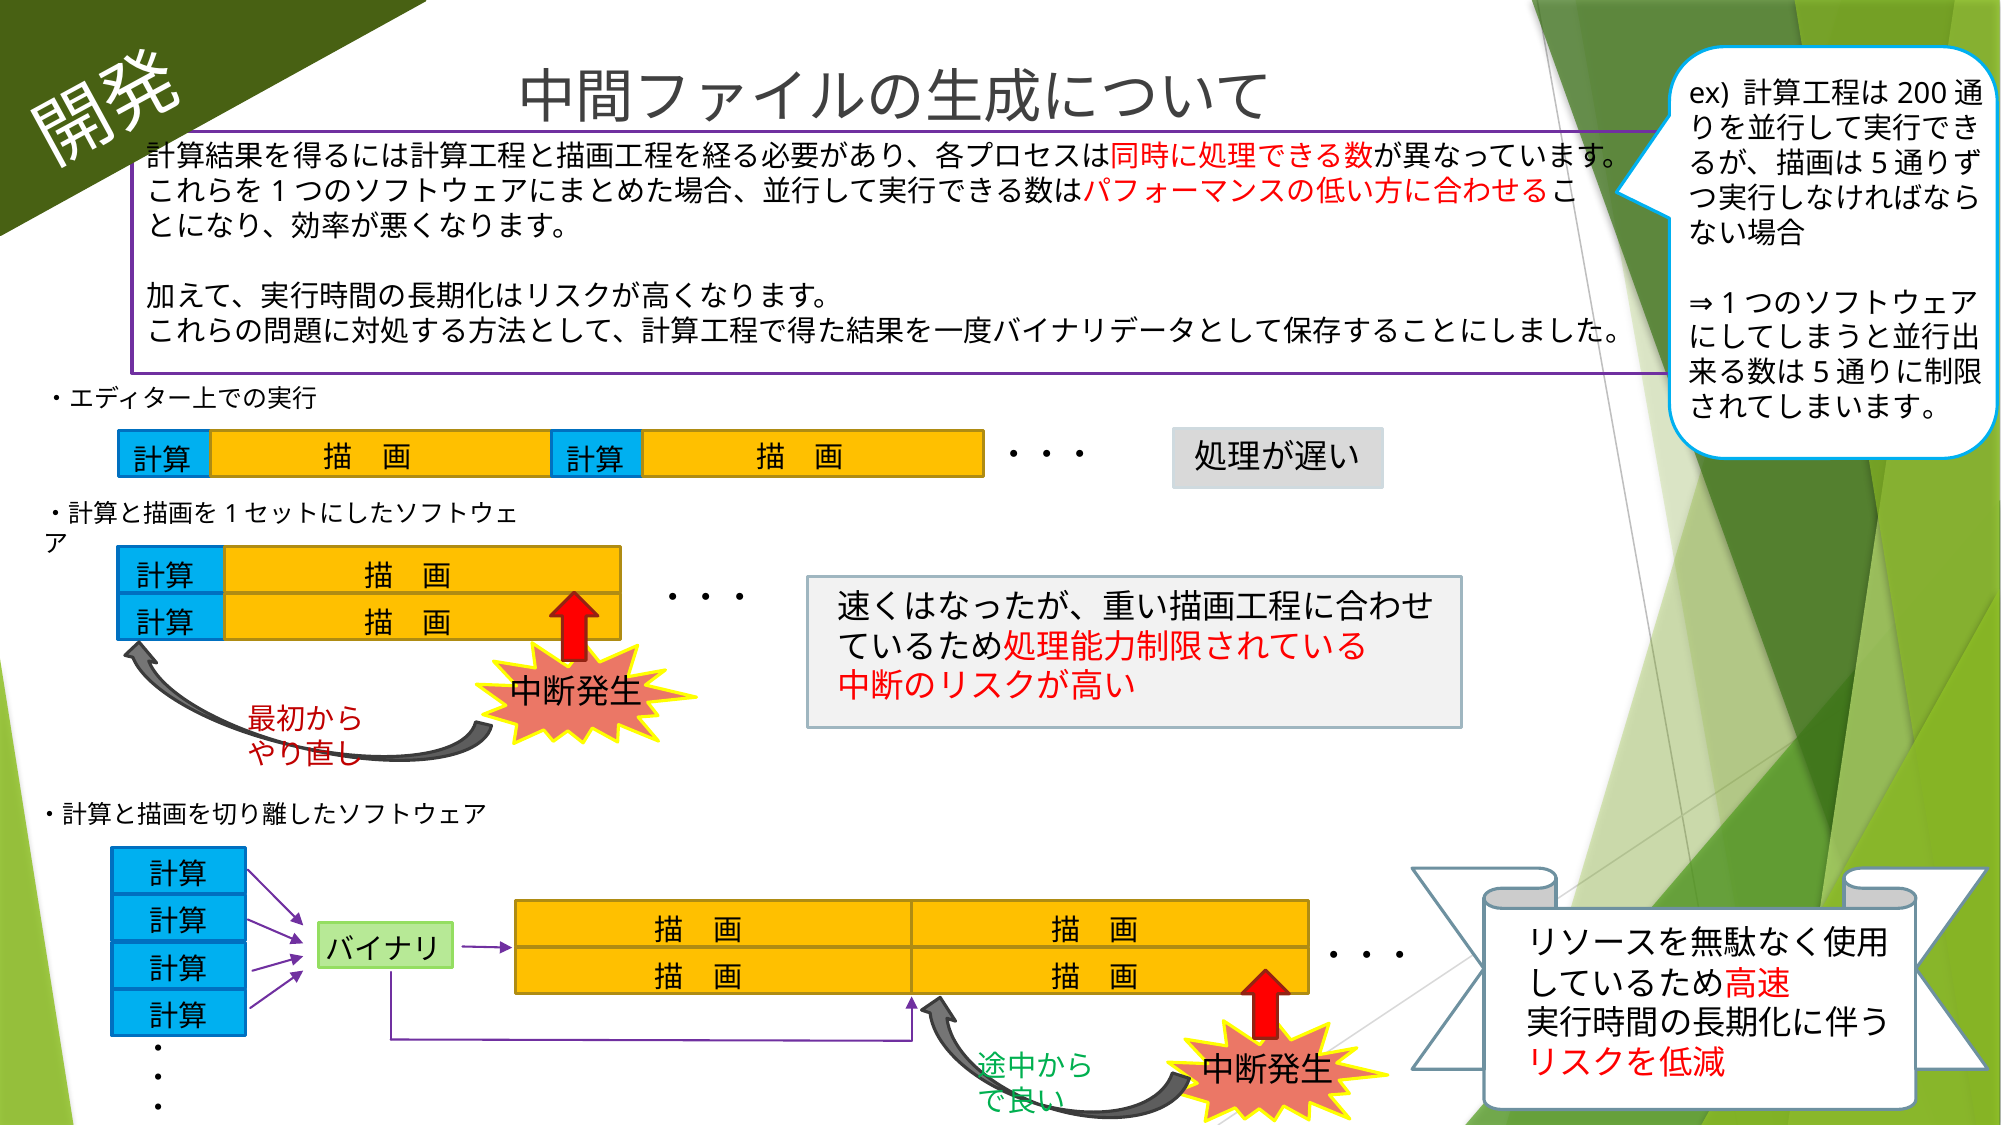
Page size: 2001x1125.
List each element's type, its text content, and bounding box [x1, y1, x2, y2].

text_box 計算結果を得るには計算工程と描画工程を経る必要があり、各プロセスは同時に処理できる数が異なっています。 これらを1つのソフトウェアにまとめた場合、並行して実行できる数はパフォーマンスの低い方に合わせることになり、効率が悪くなります。 加えて、実行時間の長期化はリスクが高くなります。 これらの問題に対処する方法として、計算工程で得た結果を一度バイナリデータとして保存することにしました。 [132, 130, 1623, 355]
text_box ex) 計算工程は200通りを並行して実行できるが、描画は5通りずつ実行しなければならない場合 ⇒ 1つのソフトウェアにしてしまうと並行出来る数は5通りに制限されてしまいます。 [1674, 66, 2000, 432]
text_box [1623, 75, 1674, 430]
text_box 計算 [551, 434, 652, 484]
text_box 開発 [1, 13, 213, 194]
text_box [514, 946, 910, 995]
text_box [1410, 866, 1990, 1112]
text_box [549, 591, 600, 662]
text_box ・計算と描画を切り離したソフトウェア [22, 791, 545, 836]
text_box 計算 [134, 848, 232, 893]
text_box [1623, 130, 1656, 178]
text_box 描 画 [640, 950, 787, 1001]
text_box [110, 893, 242, 941]
text_box [671, 689, 699, 702]
text_box [110, 988, 247, 1037]
text_box [0, 0, 427, 236]
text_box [247, 918, 304, 944]
text_box 速くはなったが、重い描画工程に合わせているため処理能力制限されている 中断のリスクが高い [822, 577, 1459, 712]
text_box ・・・ [982, 425, 1127, 481]
text_box [587, 643, 640, 662]
text_box [910, 899, 1310, 946]
text_box [223, 545, 622, 592]
text_box [920, 995, 963, 1068]
text_box [492, 659, 509, 666]
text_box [249, 970, 304, 1009]
text_box ・・・ [134, 1040, 184, 1125]
text_box ・計算と描画を1セットにしたソフトウェア [28, 489, 551, 565]
text_box [806, 575, 1463, 729]
text_box [1221, 1019, 1252, 1040]
text_box 計算 [118, 434, 219, 484]
text_box [223, 592, 571, 641]
text_box 計算 [134, 895, 232, 941]
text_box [251, 955, 304, 970]
text_box 中断発生 [1186, 1040, 1362, 1096]
text_box [641, 429, 982, 478]
text_box 最初からやり直し [232, 692, 391, 778]
text_box [1122, 1071, 1191, 1119]
text_box 計算 [134, 943, 232, 988]
text_box [1675, 432, 1992, 461]
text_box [247, 868, 304, 918]
text_box [910, 946, 1310, 995]
text_box ・・・ [641, 568, 787, 624]
text_box [1680, 45, 1987, 66]
text_box [116, 545, 223, 592]
text_box [130, 165, 1667, 375]
text_box [481, 707, 660, 745]
text_box 描 画 [349, 596, 496, 647]
text_box 途中からで良い [963, 1039, 1122, 1125]
text_box [550, 429, 641, 478]
text_box 描 画 [1036, 950, 1184, 1001]
text_box [578, 592, 622, 641]
text_box [110, 941, 247, 988]
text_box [461, 945, 513, 949]
text_box 処理が遅い [1179, 428, 1383, 483]
text_box [123, 640, 232, 730]
text_box [1279, 1021, 1331, 1040]
text_box ・・・ [1302, 926, 1447, 982]
text_box [1172, 427, 1384, 489]
text_box 描 画 [309, 430, 436, 481]
text_box [1362, 1067, 1390, 1080]
text_box リソースを無駄なく使用しているため高速 実行時間の長期化に伴うリスクを低減 [1511, 914, 1915, 1089]
text_box 計算 [134, 990, 232, 1040]
text_box 計算 [121, 550, 238, 592]
text_box 描 画 [1036, 903, 1184, 946]
text_box [1181, 1091, 1352, 1123]
text_box バイナリ [310, 922, 478, 973]
text_box [1183, 1037, 1201, 1043]
text_box 計算 [121, 597, 238, 647]
text_box [117, 429, 209, 478]
text_box [474, 682, 495, 700]
text_box [514, 899, 910, 946]
text_box [391, 720, 494, 762]
text_box [116, 592, 223, 641]
text_box 中断発生 [495, 662, 671, 718]
text_box [209, 429, 550, 478]
text_box [1166, 1060, 1186, 1075]
text_box [530, 641, 561, 662]
text_box [1240, 968, 1291, 1040]
text_box [110, 846, 247, 893]
text_box 描 画 [349, 549, 496, 592]
text_box ・エディター上での実行 [29, 374, 436, 420]
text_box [395, 1038, 913, 1042]
text_box 中間ファイルの生成について [502, 16, 1298, 130]
text_box 描 画 [640, 903, 787, 946]
text_box 描 画 [741, 430, 868, 481]
